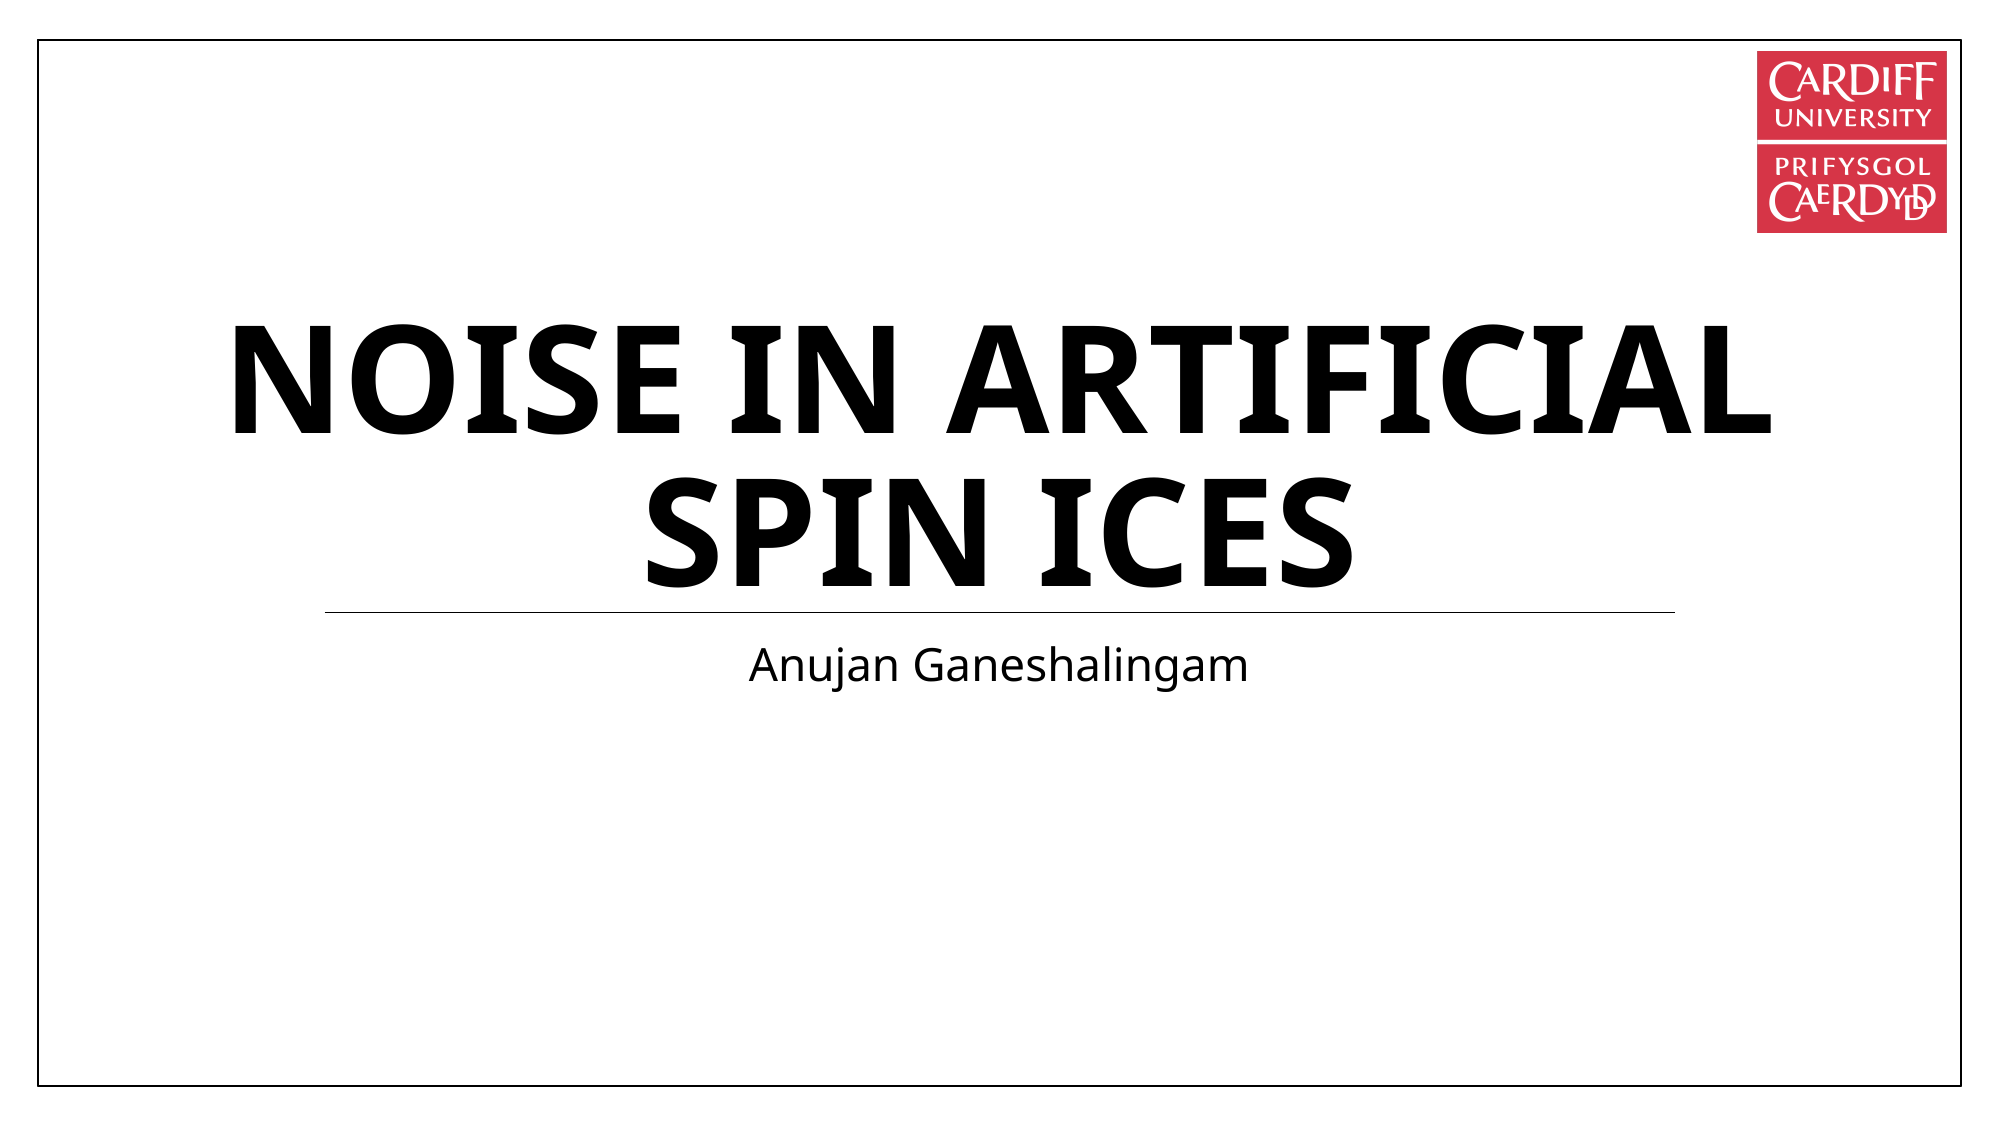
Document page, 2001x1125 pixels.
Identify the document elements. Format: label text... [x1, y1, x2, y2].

picture [1757, 50, 1947, 233]
subtitle Anujan Ganeshalingam [280, 634, 1719, 863]
title Noise In Artificial Spin Ices [182, 144, 1818, 625]
